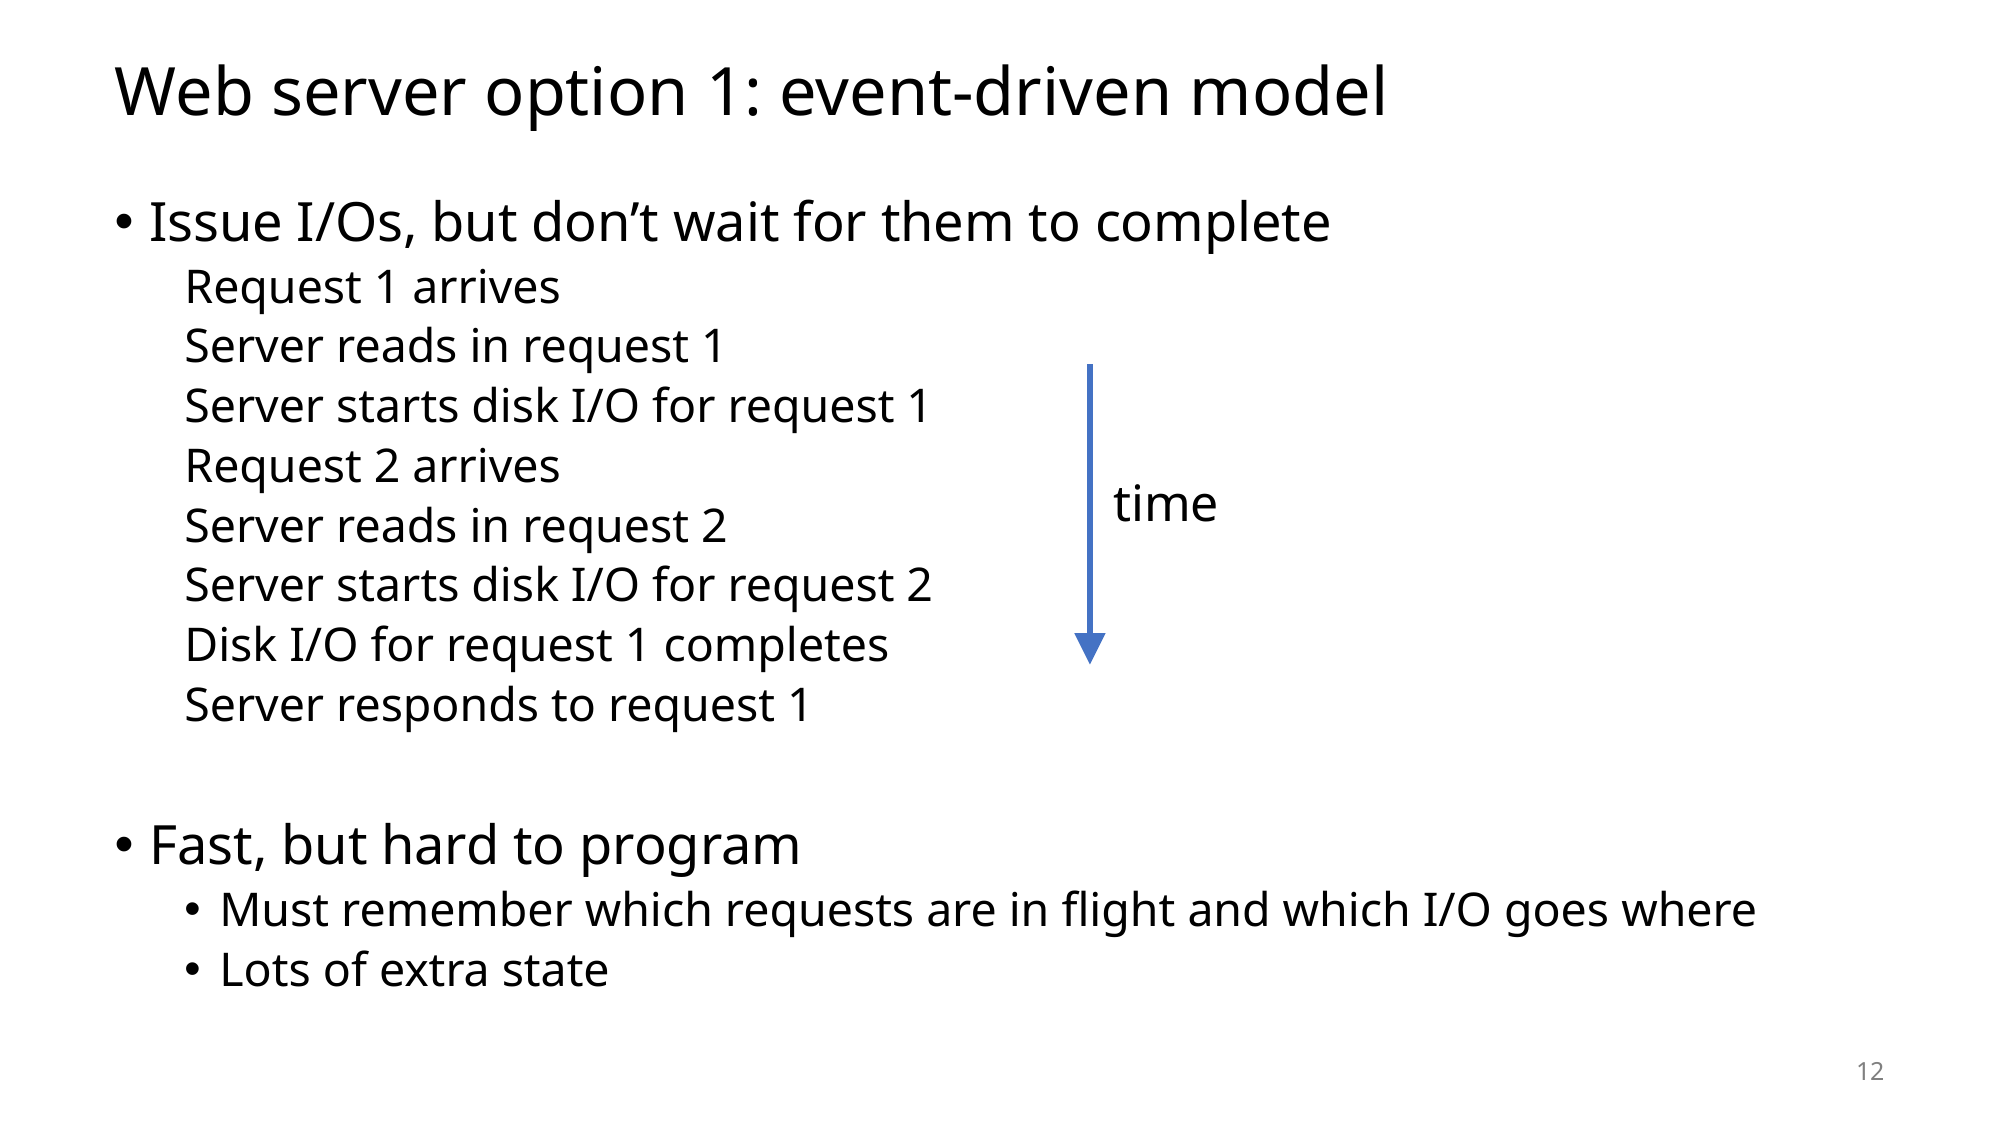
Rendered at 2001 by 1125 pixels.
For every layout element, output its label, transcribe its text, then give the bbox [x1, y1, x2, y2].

slide_number 12 [1749, 1042, 1900, 1103]
title Web server option 1: event-driven model [99, 37, 1900, 150]
text_box time [1098, 464, 1235, 540]
list Issue I/Os, but don’t wait for them to complete Request 1 arrives Server reads in request 1 Server starts disk I/O for request 1 Request 2 arrives Server reads in request 2 Server starts disk I/O for request 2 Disk I/O for request 1 completes Server responds to request 1 Fast, but hard to program Must remember which requests are in flight and which I/O goes where Lots of extra state [99, 187, 1900, 1013]
